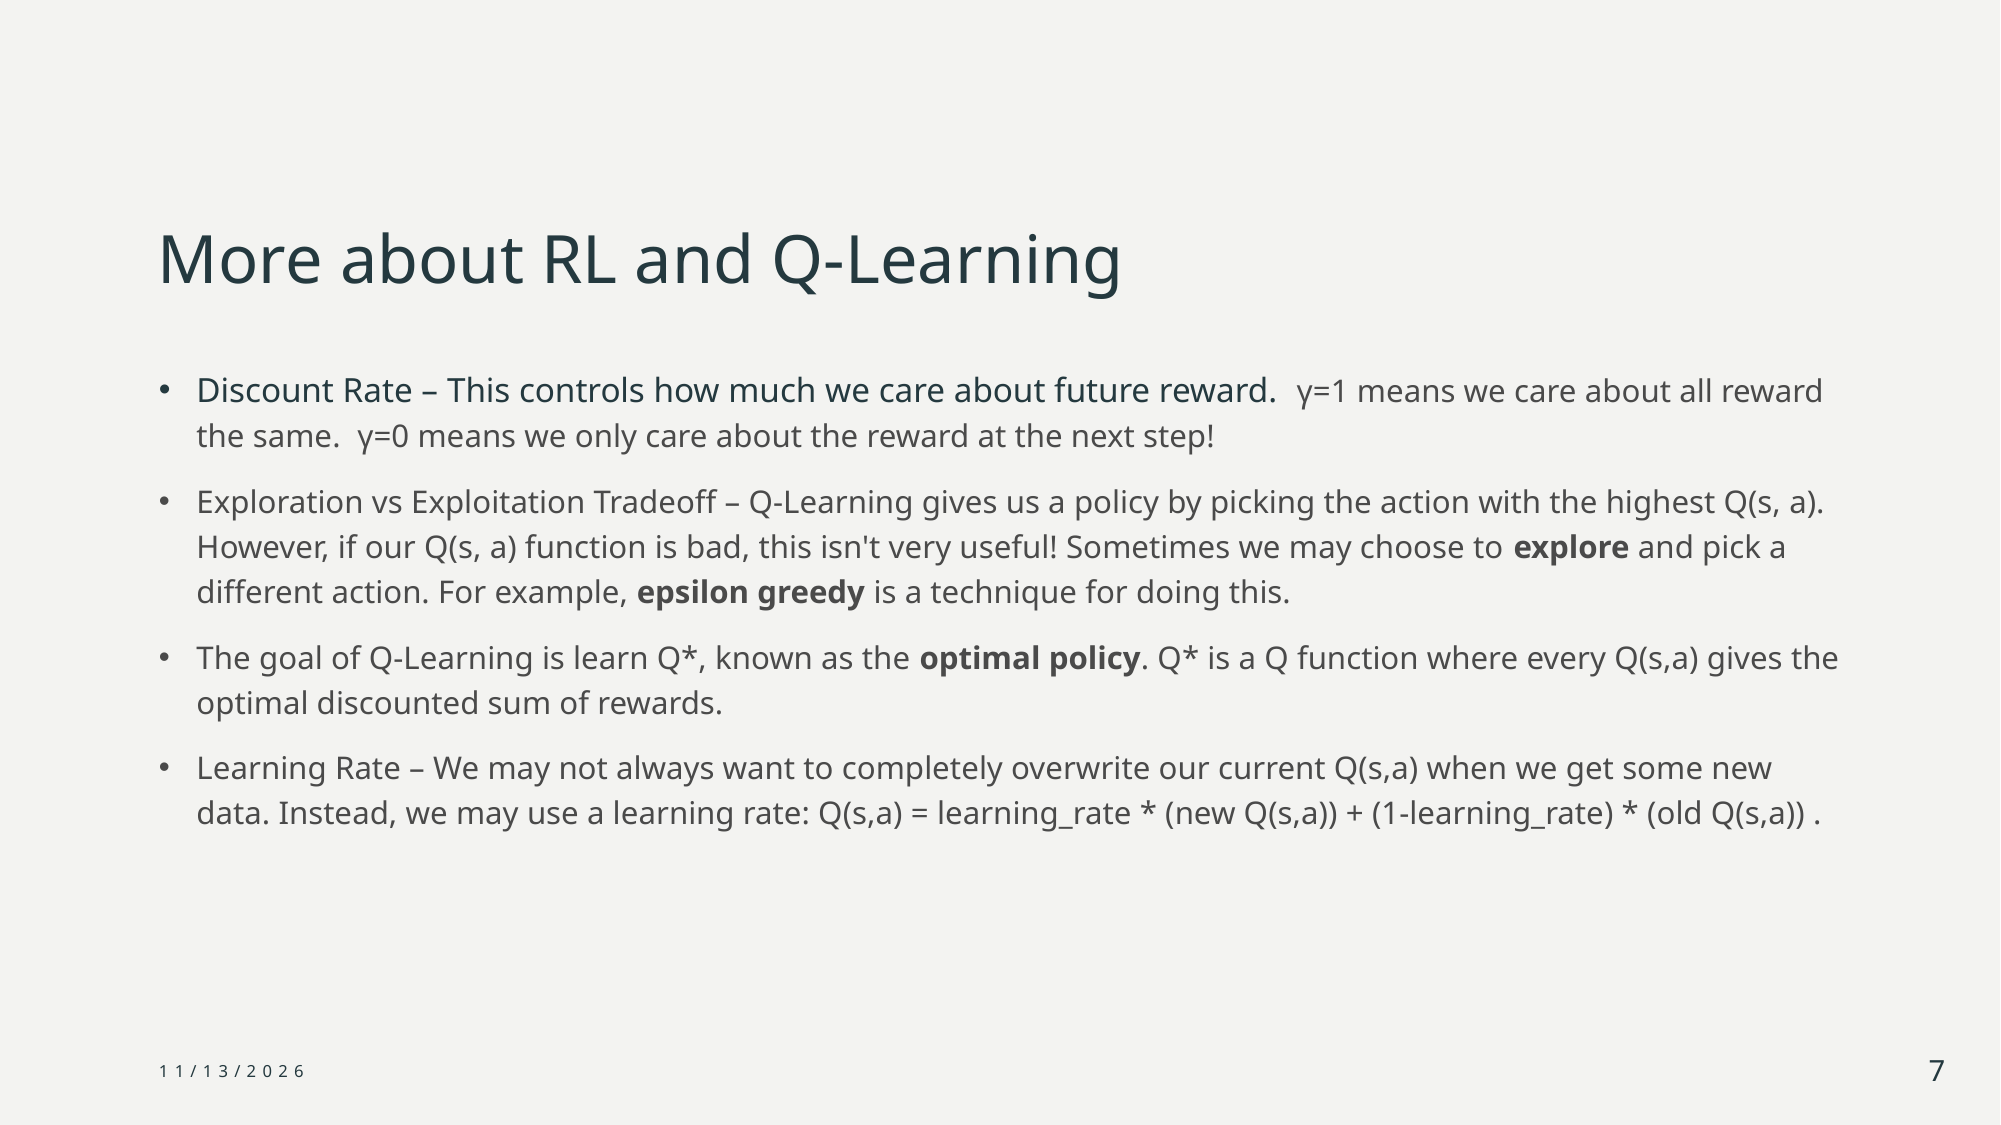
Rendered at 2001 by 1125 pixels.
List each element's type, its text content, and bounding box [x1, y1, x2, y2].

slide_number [143, 1042, 594, 1103]
slide_number 7 [1875, 1042, 1961, 1103]
title More about RL and Q-Learning [142, 96, 1858, 305]
list Discount Rate – This controls how much we care about future reward. γ=1 means we care about all reward the same. γ=0 means we only care about the reward at the next step! Exploration vs Exploitation Tradeoff – Q-Learning gives us a policy by picking the action with the highest Q(s, a). However, if our Q(s, a) function is bad, this isn't very useful! Sometimes we may choose to explore and pick a different action. For example, epsilon greedy is a technique for doing this. The goal of Q-Learning is learn Q*, known as the optimal policy. Q* is a Q function where every Q(s,a) gives the optimal discounted sum of rewards. Learning Rate – We may not always want to completely overwrite our current Q(s,a) when we get some new data. Instead, we may use a learning rate: Q(s,a) = learning_rate * (new Q(s,a)) + (1-learning_rate) * (old Q(s,a)) . [143, 353, 1857, 995]
